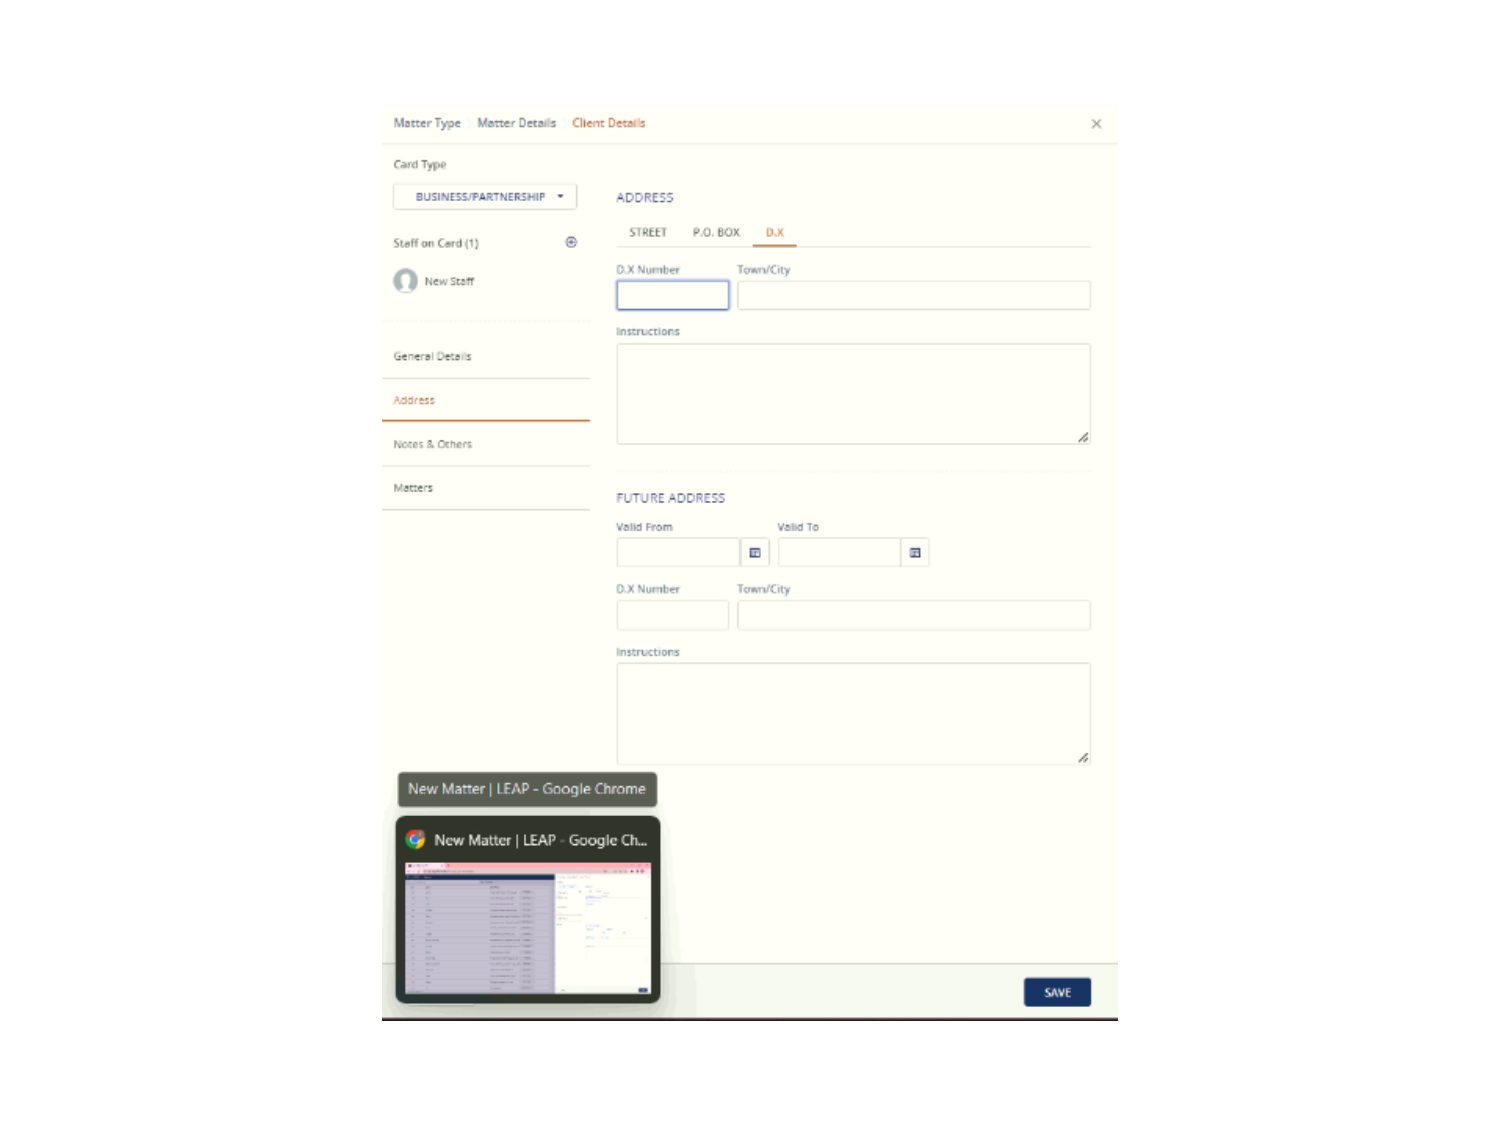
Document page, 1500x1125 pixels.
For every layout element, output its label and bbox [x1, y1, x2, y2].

picture [382, 104, 1118, 1021]
